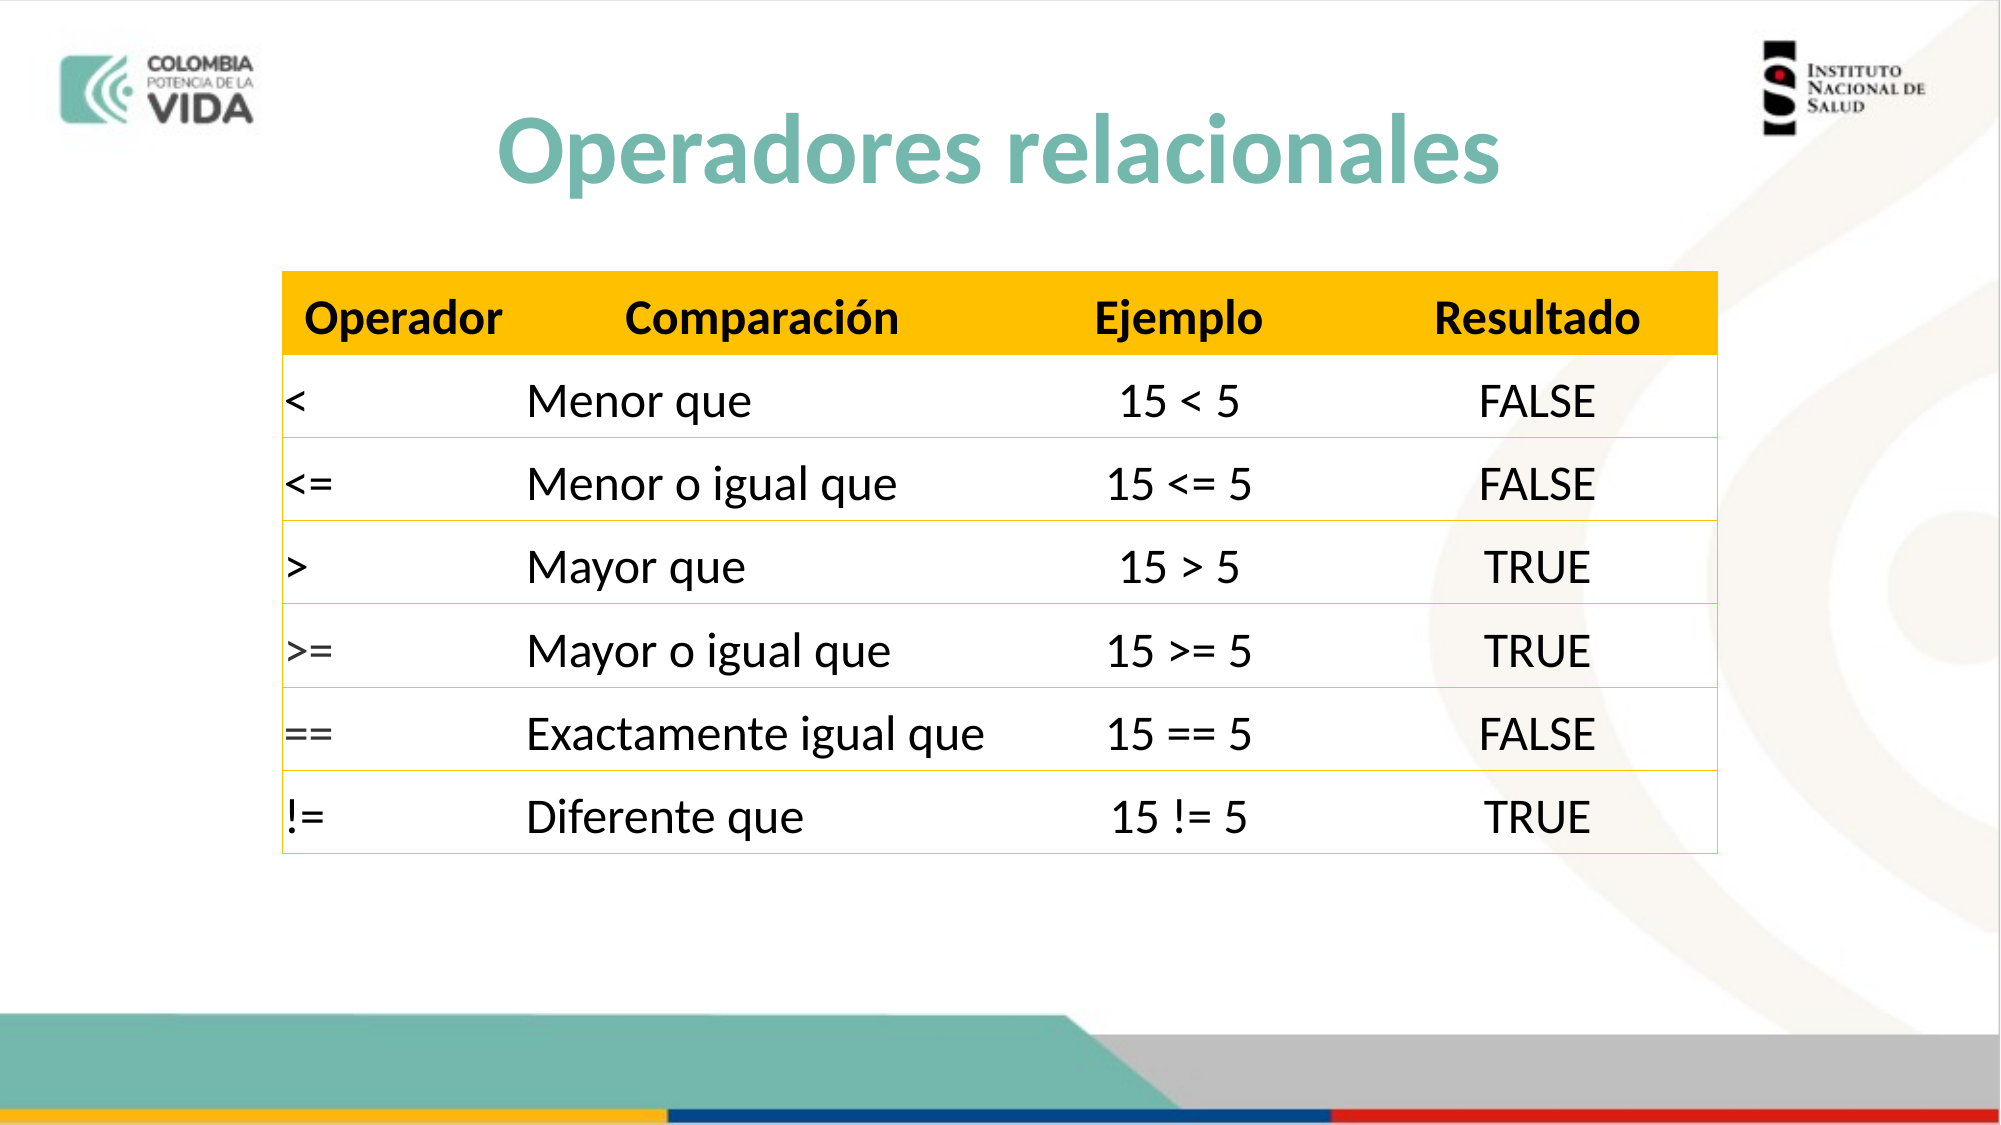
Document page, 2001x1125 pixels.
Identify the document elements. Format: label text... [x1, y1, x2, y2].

table_cell Diferente que [525, 771, 1000, 853]
table_cell TRUE [1359, 521, 1717, 603]
title Operadores relacionales [137, 58, 1863, 229]
table_cell Mayor que [525, 521, 1000, 603]
table_header Comparación [525, 272, 1000, 354]
table_cell Mayor o igual que [525, 604, 1000, 687]
table_cell 15 == 5 [1000, 688, 1359, 770]
table_cell Menor que [525, 355, 1000, 437]
table_cell Menor o igual que [525, 438, 1000, 520]
table_header Ejemplo [1000, 272, 1359, 354]
table_cell >= [283, 604, 525, 687]
table_cell TRUE [1359, 771, 1717, 853]
table_cell 15 <= 5 [1000, 438, 1359, 520]
table_cell FALSE [1359, 688, 1717, 770]
table_cell != [283, 771, 525, 853]
table_header Resultado [1359, 272, 1717, 354]
table_cell FALSE [1359, 438, 1717, 520]
table_cell Exactamente igual que [525, 688, 1000, 770]
table_cell 15 < 5 [1000, 355, 1359, 437]
table_cell < [283, 355, 525, 437]
table_header Operador [283, 272, 525, 354]
table_cell <= [283, 438, 525, 520]
table_cell FALSE [1359, 355, 1717, 437]
table_cell > [283, 521, 525, 603]
table_cell TRUE [1359, 604, 1717, 687]
picture [0, 0, 2001, 1125]
table_cell == [283, 688, 525, 770]
table_cell 15 >= 5 [1000, 604, 1359, 687]
table_cell 15 > 5 [1000, 521, 1359, 603]
table_cell 15 != 5 [1000, 771, 1359, 853]
